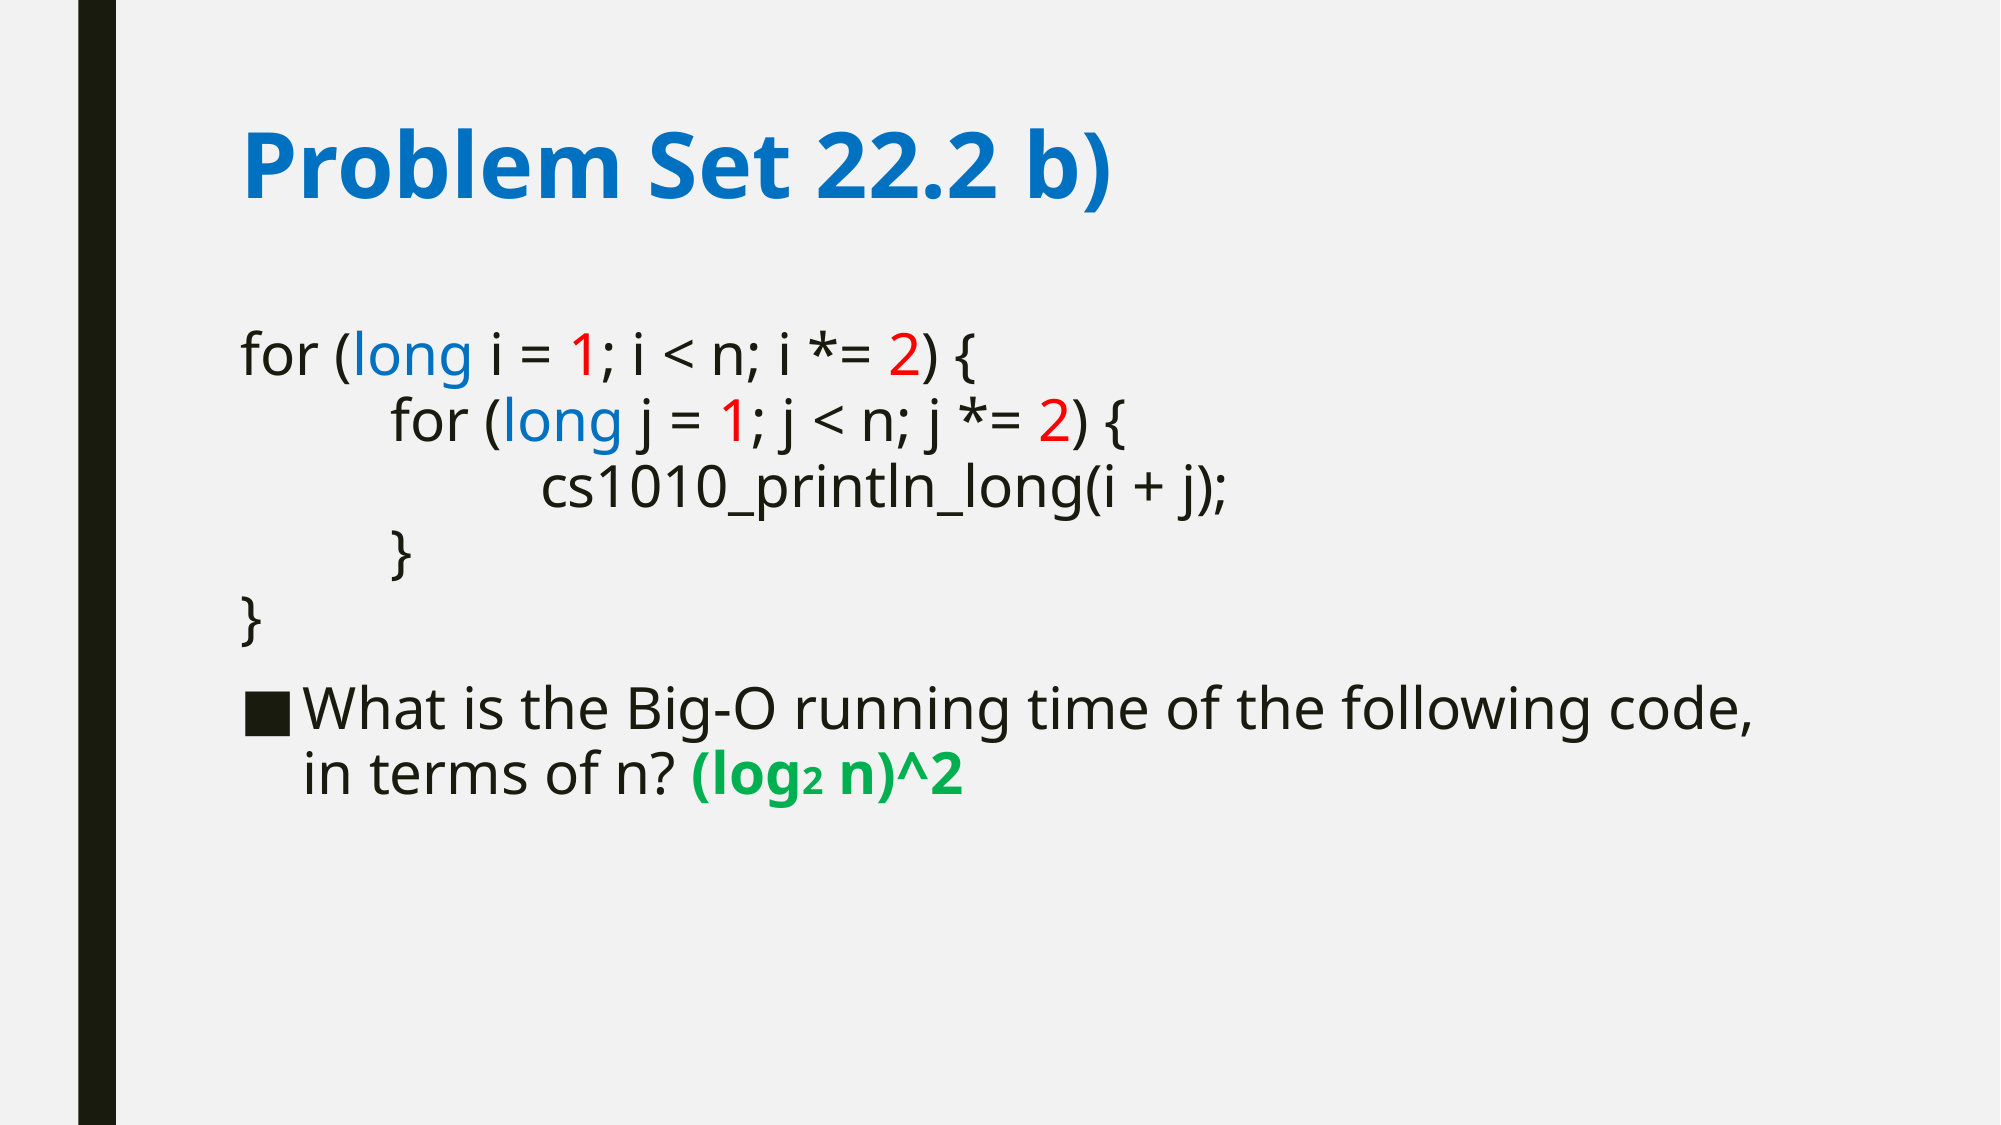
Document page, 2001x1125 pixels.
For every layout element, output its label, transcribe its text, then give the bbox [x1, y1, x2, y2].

title Problem Set 22.2 b) [225, 112, 1800, 279]
list for (long i = 1; i < n; i *= 2) { for (long j = 1; j < n; j *= 2) { cs1010_println_long(i + j); } } What is the Big-O running time of the following code, in terms of n? (log2 n)^2 [225, 315, 1800, 963]
